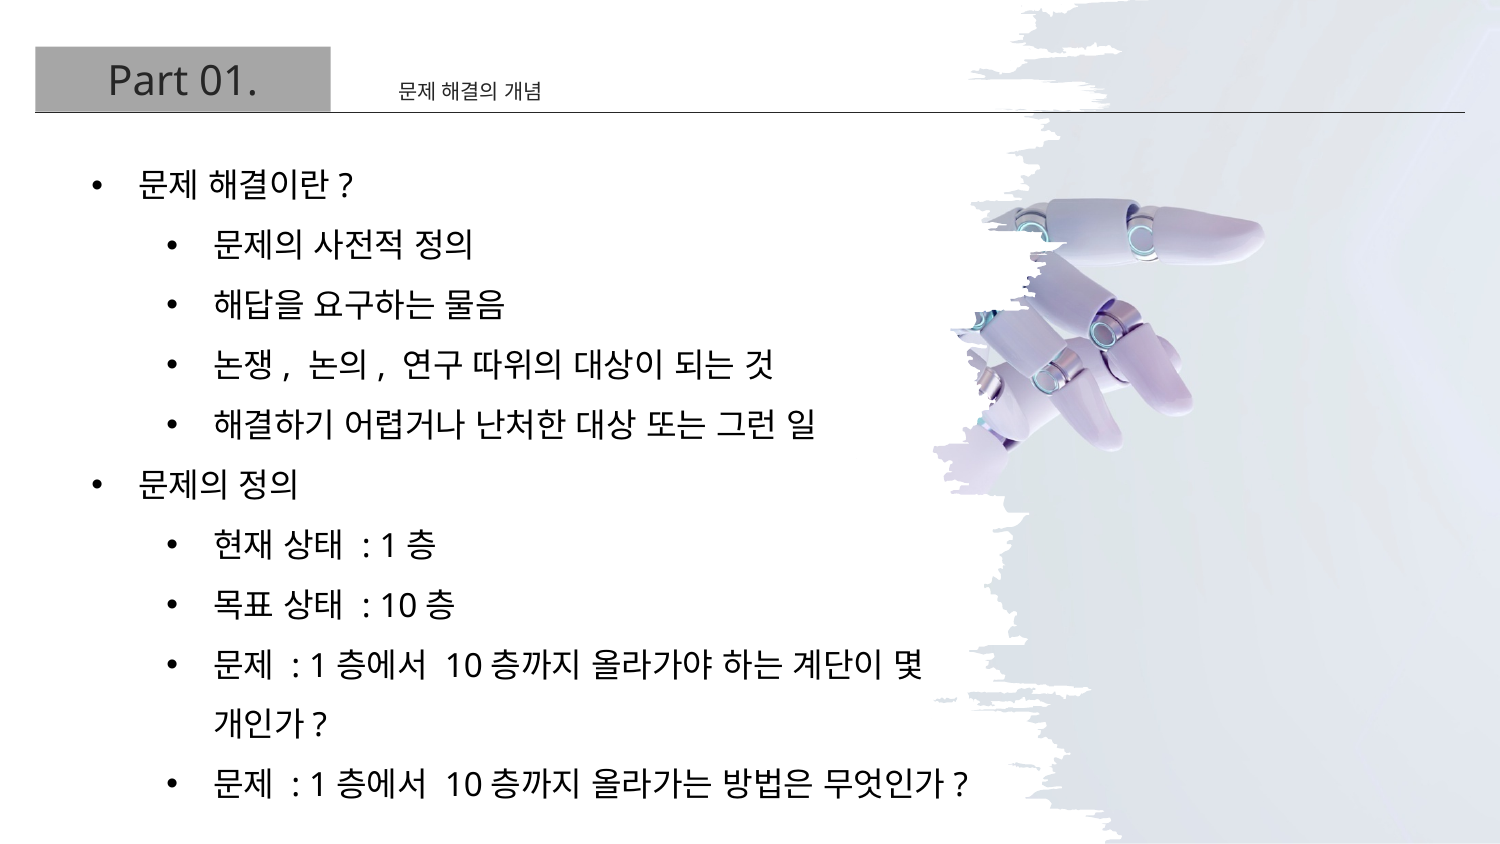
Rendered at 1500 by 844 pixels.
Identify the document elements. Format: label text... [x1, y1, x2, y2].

text_box 문제 해결이란? 문제의 사전적 정의 해답을 요구하는 물음 논쟁, 논의, 연구 따위의 대상이 되는 것 해결하기 어렵거나 난처한 대상 또는 그런 일 문제의 정의 현재 상태 : 1층 목표 상태 : 10층 문제 : 1층에서 10층까지 올라가야 하는 계단이 몇 개인가? 문제 : 1층에서 10층까지 올라가는 방법은 무엇인가? [76, 137, 850, 811]
picture [855, 0, 1500, 844]
text_box 문제 해결의 개념 [316, 71, 625, 111]
text_box Part 01. [35, 46, 331, 111]
